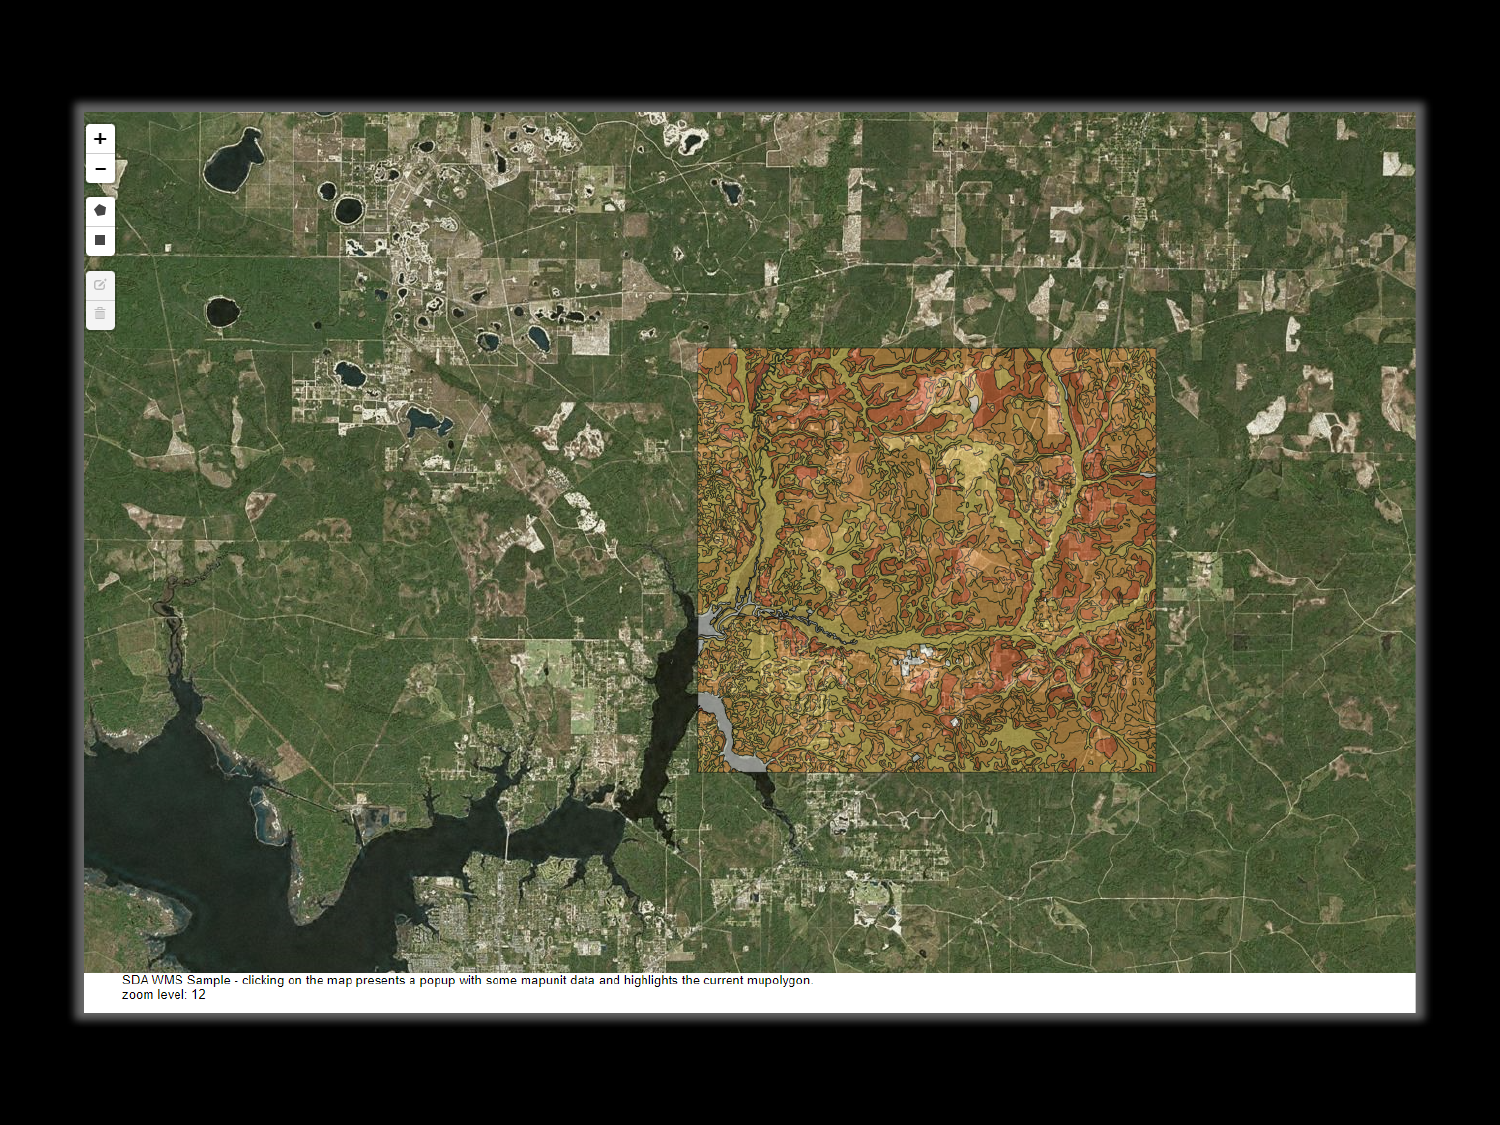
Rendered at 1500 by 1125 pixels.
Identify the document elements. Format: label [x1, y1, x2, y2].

text_box [0, 0, 1500, 1125]
picture [84, 112, 1416, 1013]
